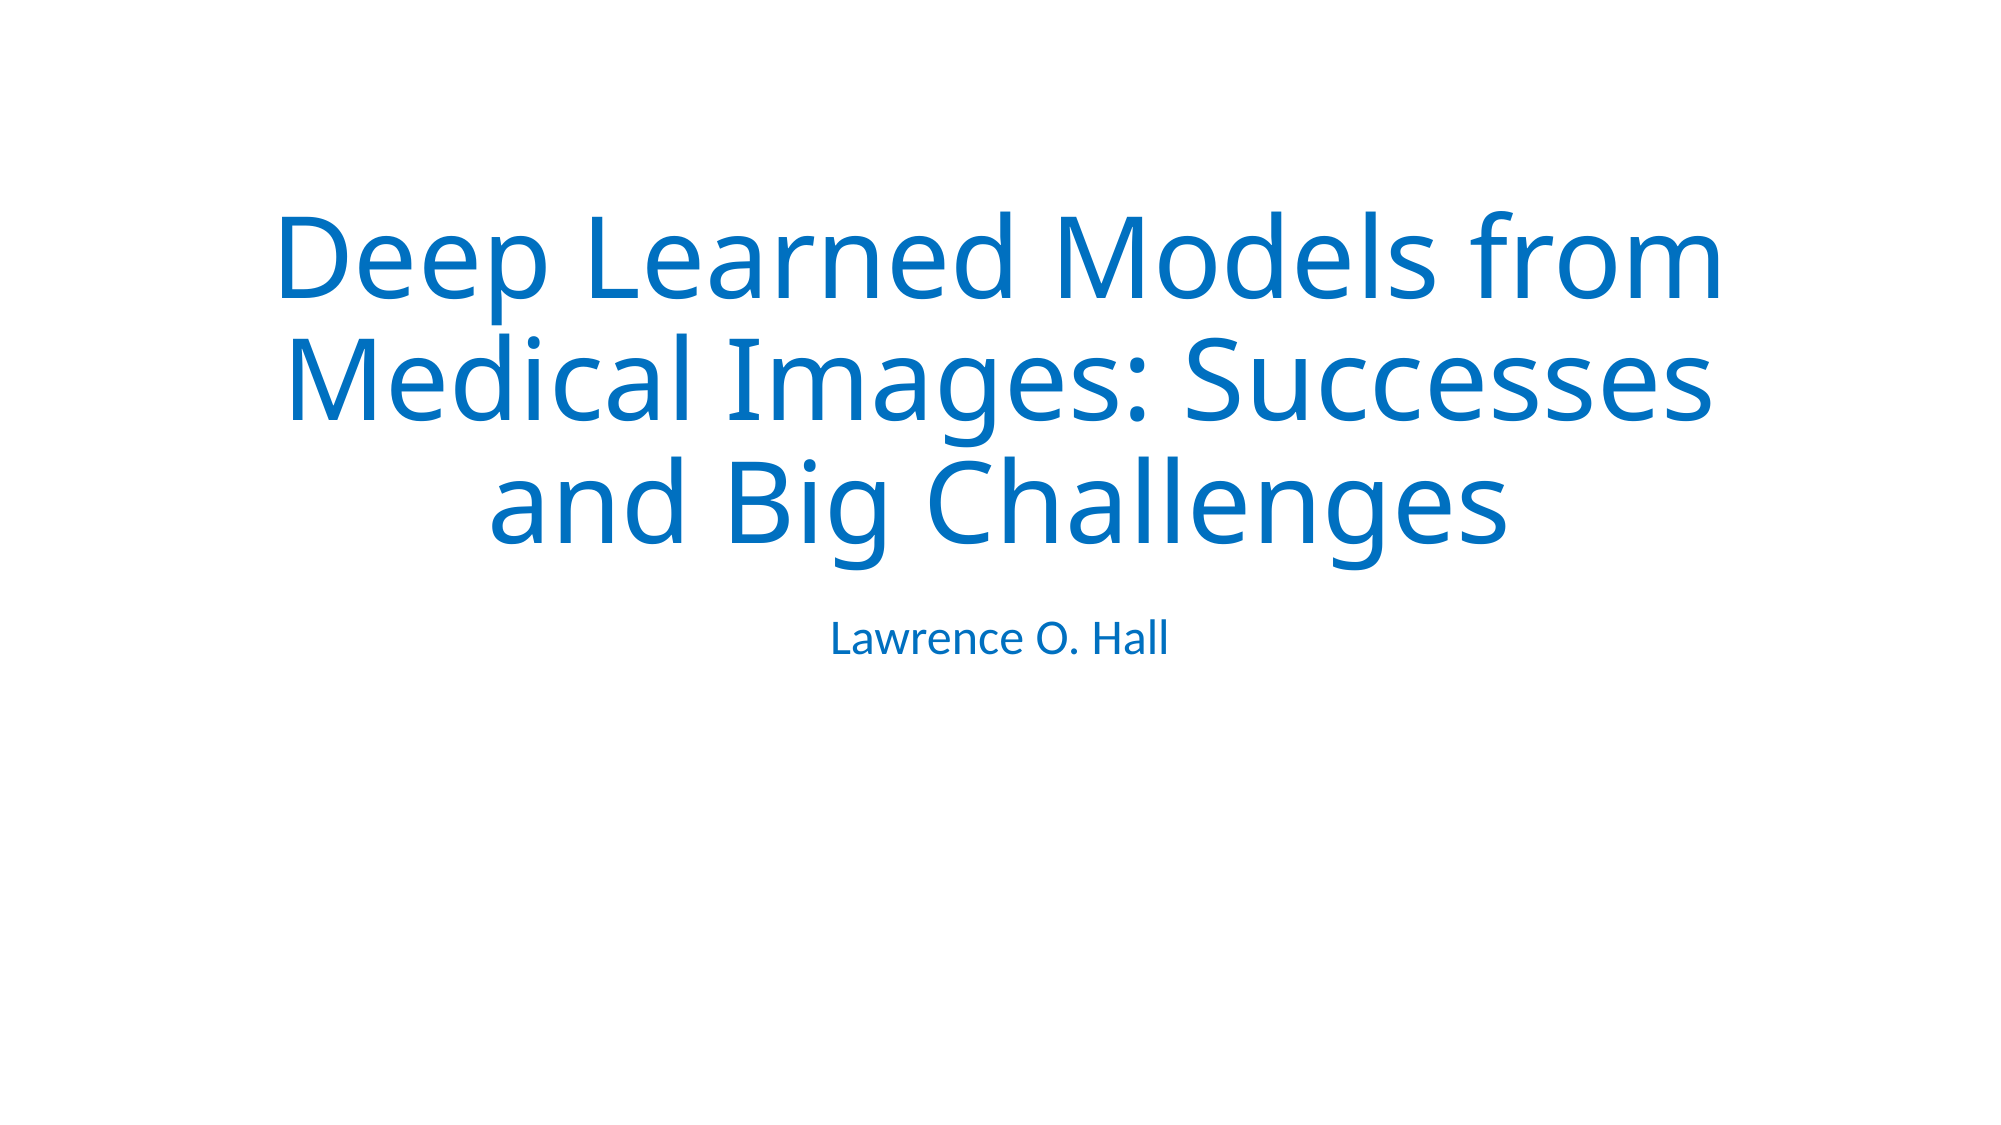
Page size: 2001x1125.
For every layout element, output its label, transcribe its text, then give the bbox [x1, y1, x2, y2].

title Deep Learned Models from Medical Images: Successes and Big Challenges [249, 184, 1750, 576]
subtitle Lawrence O. Hall [249, 590, 1750, 1018]
